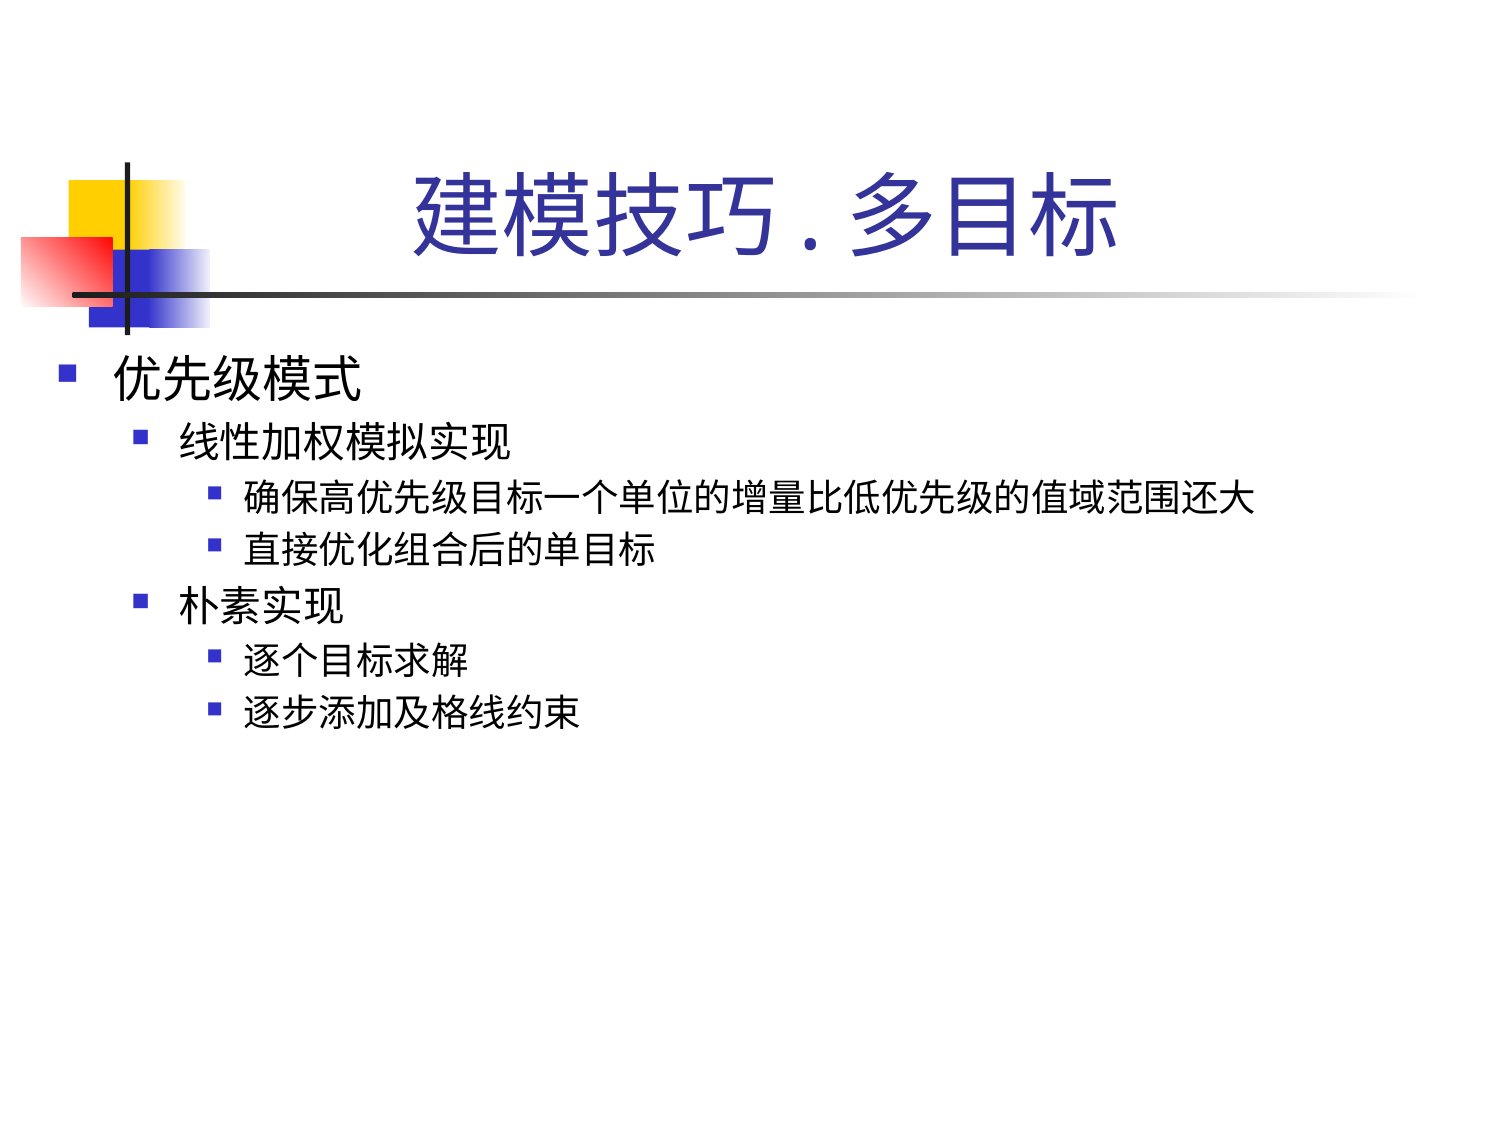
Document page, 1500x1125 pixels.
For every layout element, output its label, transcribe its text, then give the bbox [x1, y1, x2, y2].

title 建模技巧.多目标 [64, 35, 1466, 275]
list 优先级模式 线性加权模拟实现 确保高优先级目标一个单位的增量比低优先级的值域范围还大 直接优化组合后的单目标 朴素实现 逐个目标求解 逐步添加及格线约束 [41, 340, 1470, 1016]
